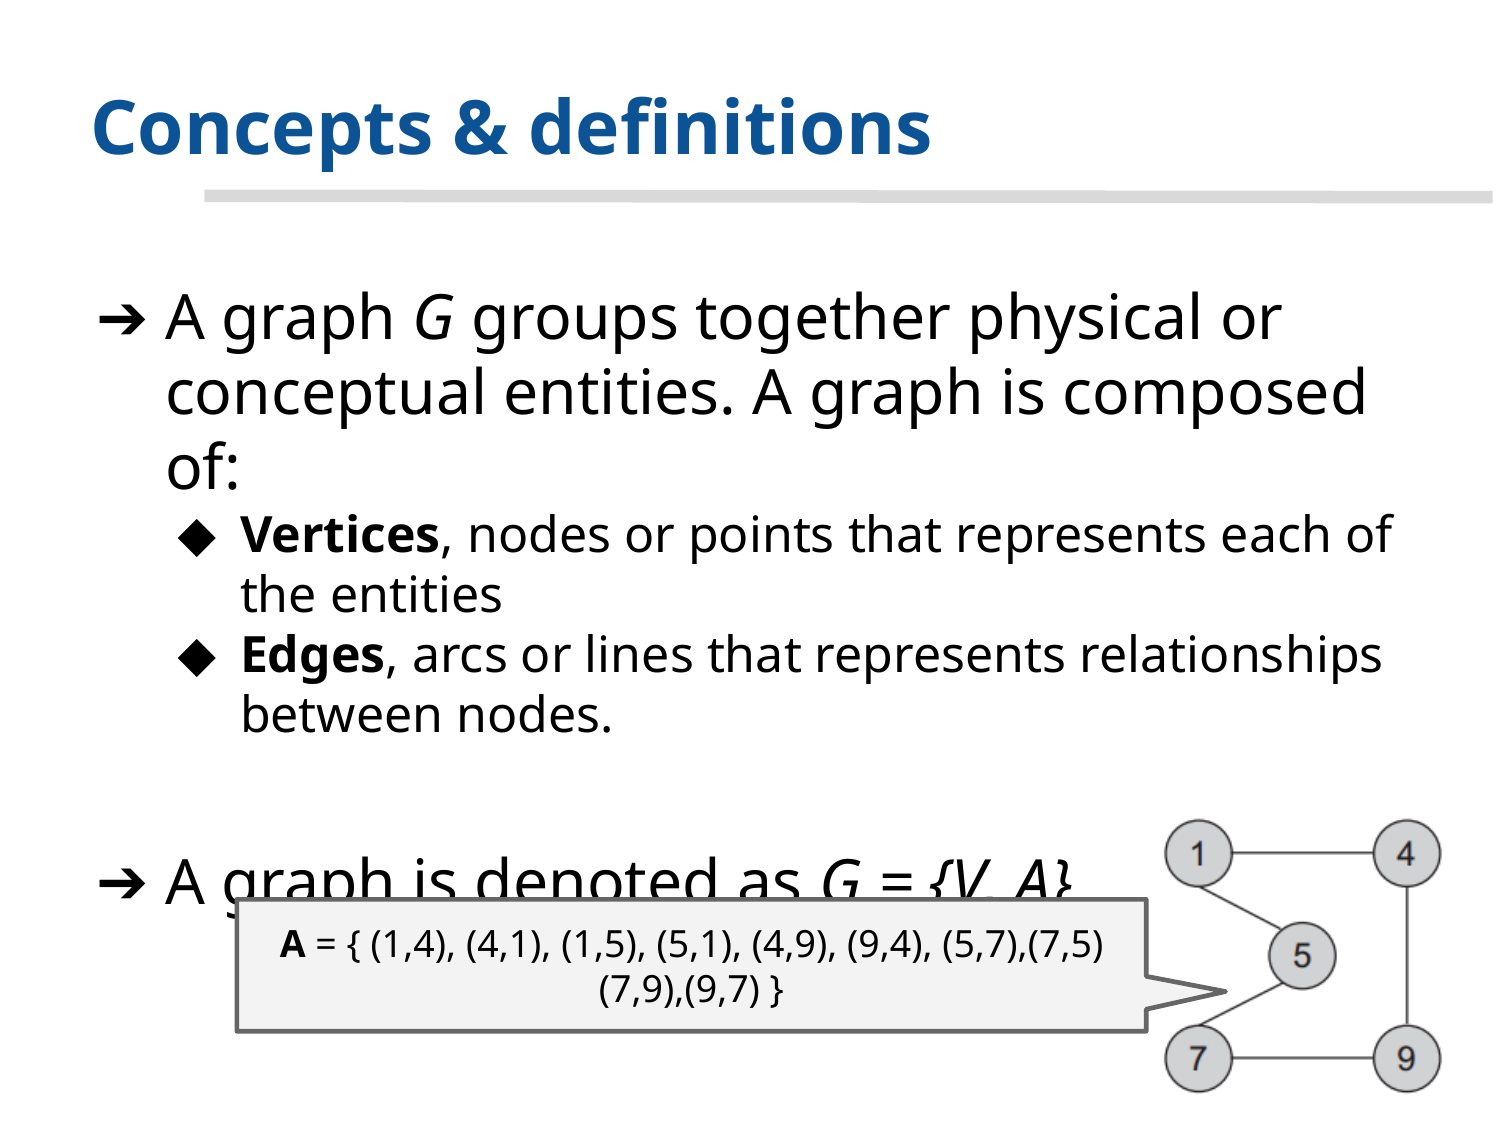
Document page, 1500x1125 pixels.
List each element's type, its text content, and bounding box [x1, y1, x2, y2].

picture [1086, 782, 1475, 1103]
text_box A = { (1,4), (4,1), (1,5), (5,1), (4,9), (9,4), (5,7),(7,5) (7,9),(9,7) } [236, 899, 1081, 1032]
title Concepts & definitions [75, 45, 1425, 185]
list A graph G groups together physical or conceptual entities. A graph is composed of: Vertices, nodes or points that represents each of the entities Edges, arcs or lines that represents relationships between nodes. A graph is denoted as G = {V, A} [75, 262, 1425, 1078]
